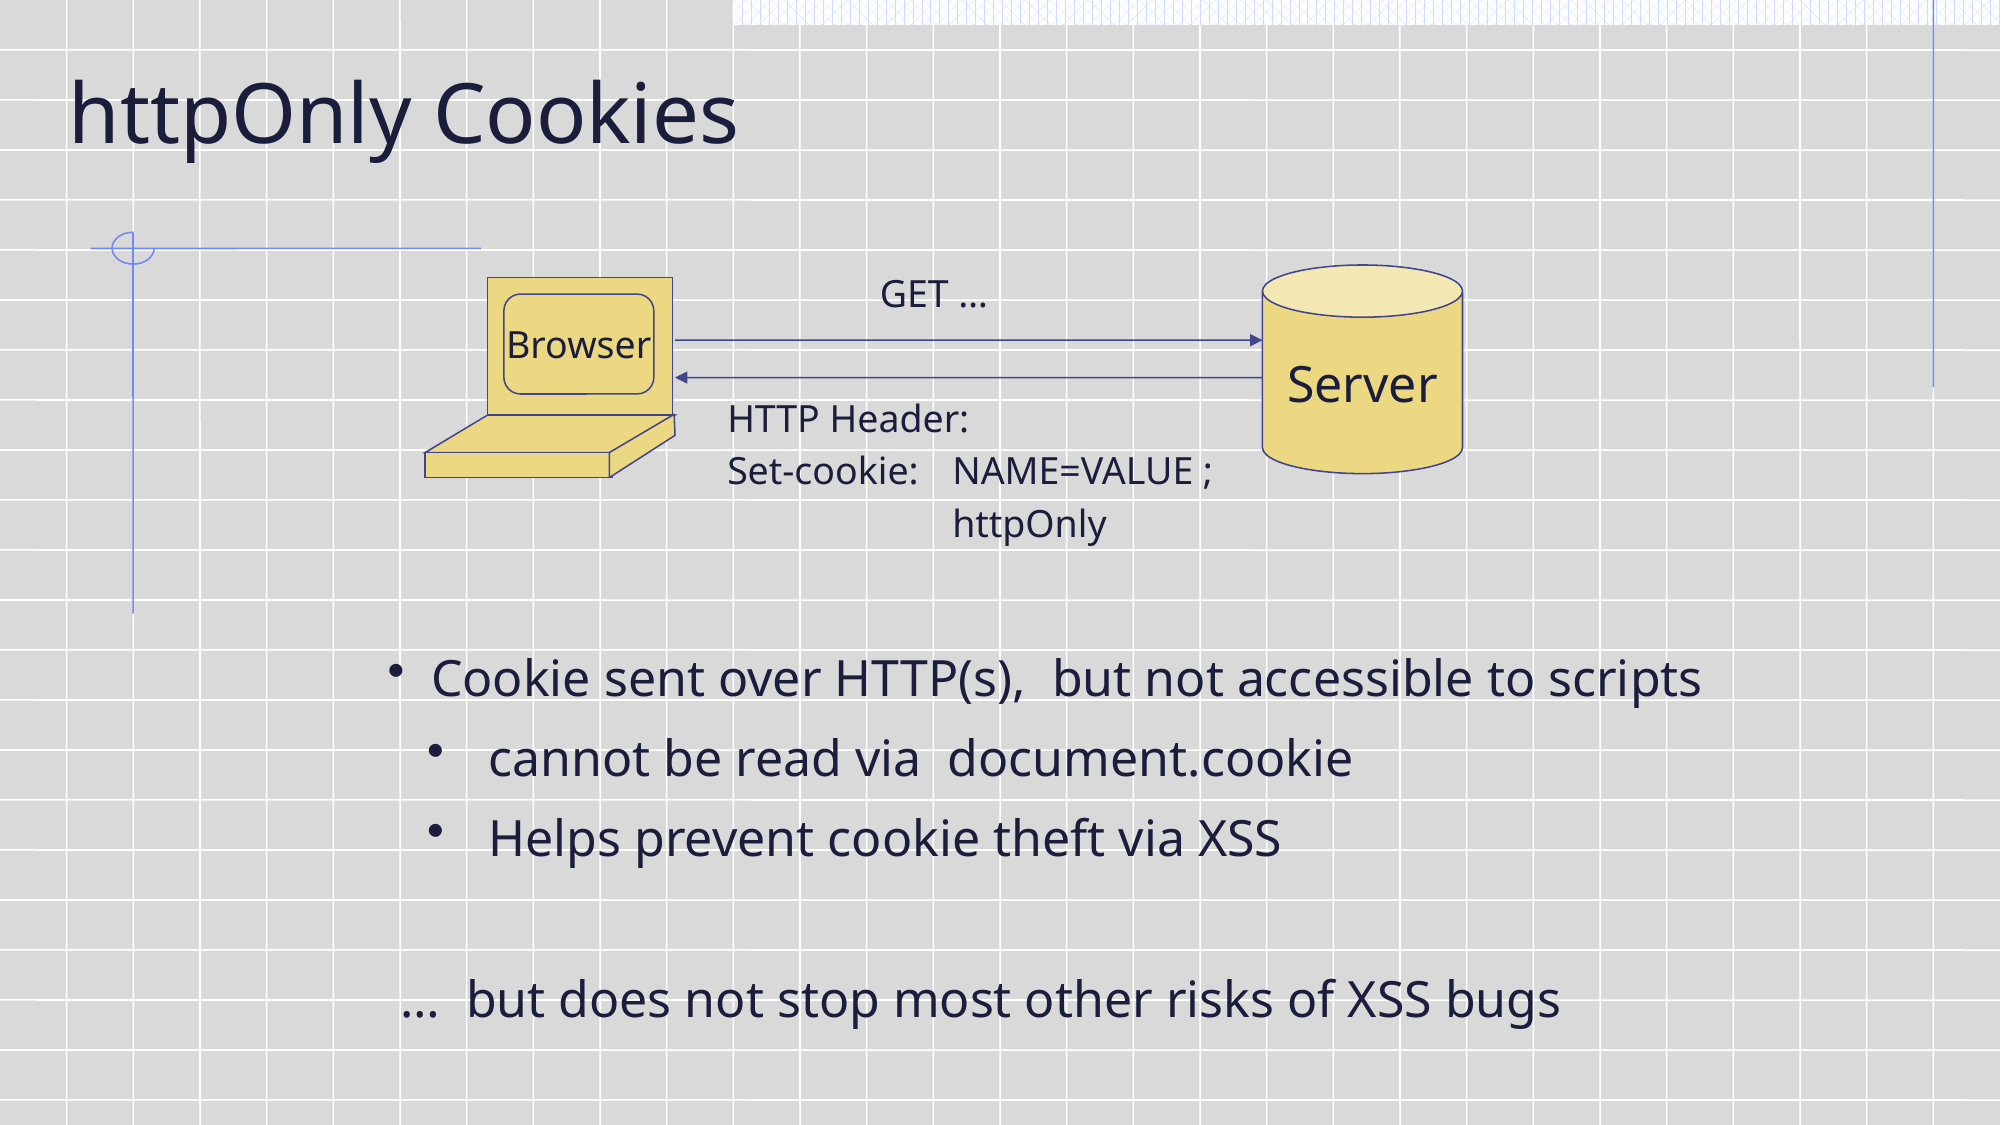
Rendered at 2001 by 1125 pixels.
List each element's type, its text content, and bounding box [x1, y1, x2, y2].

text_box Server [1262, 264, 1463, 387]
text_box [425, 452, 609, 478]
text_box [609, 414, 676, 478]
text_box [675, 371, 1263, 384]
title httpOnly Cookies [53, 29, 1329, 168]
text_box [426, 415, 671, 452]
text_box [674, 333, 1263, 347]
text_box Browser [503, 294, 654, 395]
text_box Cookie sent over HTTP(s), but not accessible to scripts cannot be read via document.cookie Helps prevent cookie theft via XSS … but does not stop most other risks of XSS bugs [372, 639, 1719, 1035]
text_box HTTP Header: Set-cookie: NAME=VALUE ; httpOnly [712, 387, 1500, 553]
text_box [487, 277, 673, 415]
text_box GET … [865, 262, 1004, 323]
